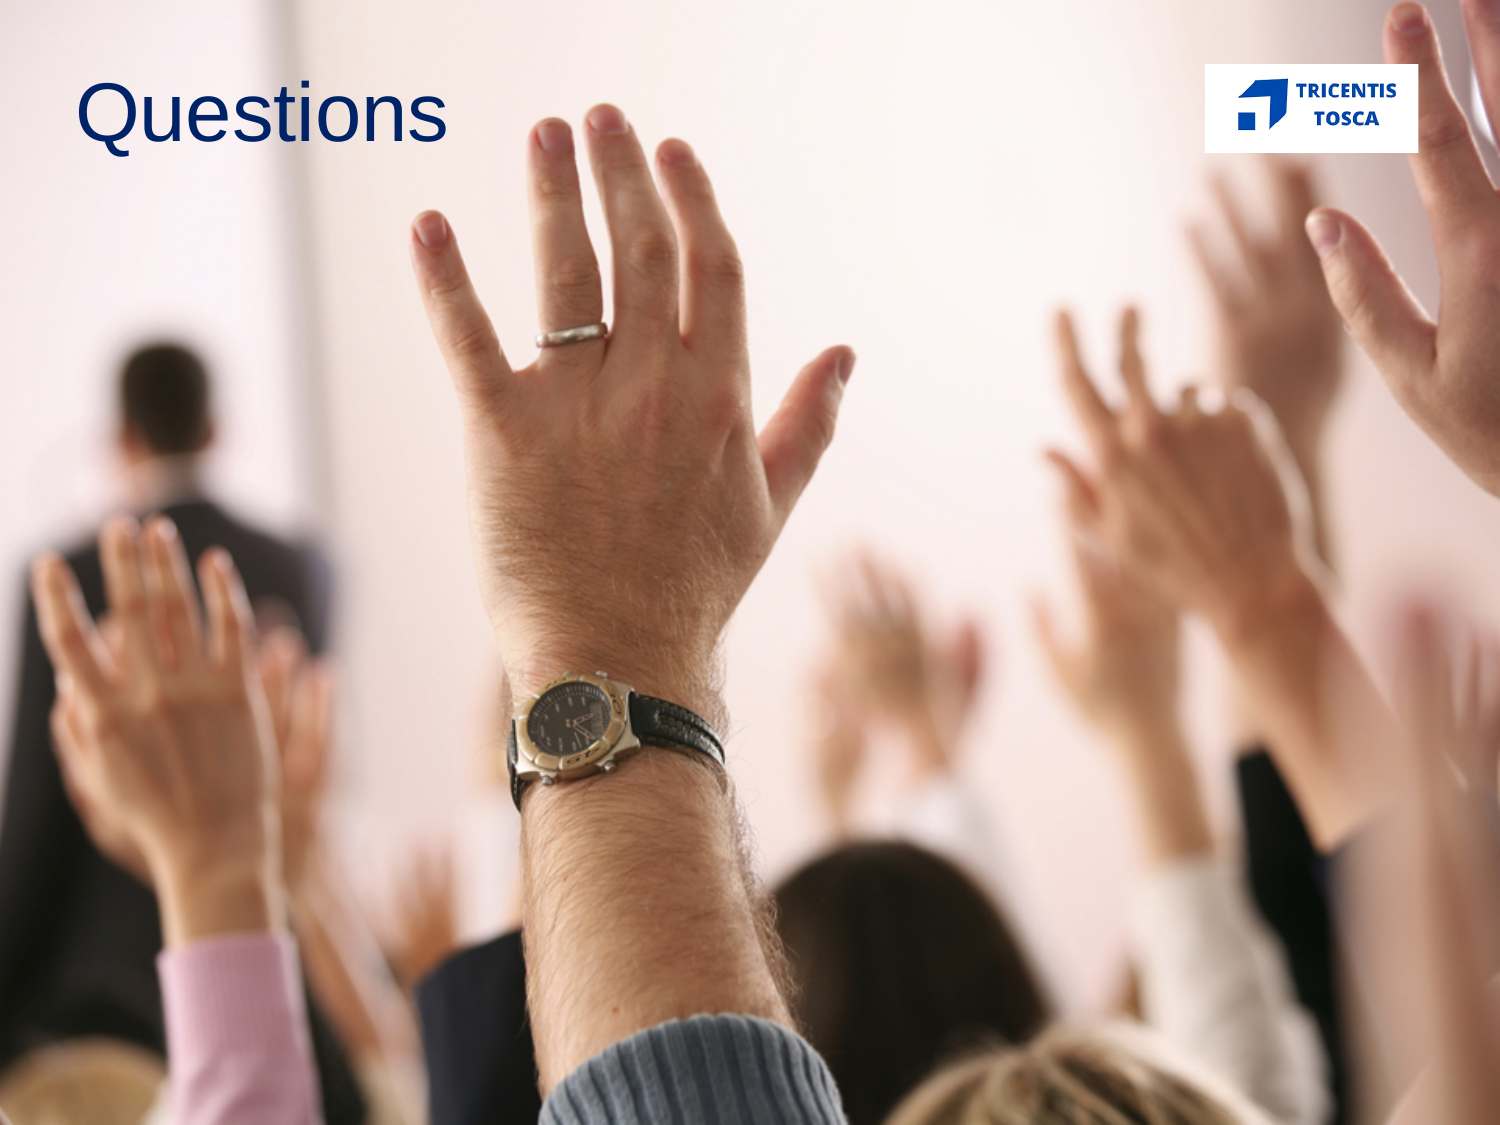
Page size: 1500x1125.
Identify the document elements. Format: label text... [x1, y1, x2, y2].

picture [0, 0, 1500, 1125]
list Questions [75, 58, 1425, 159]
